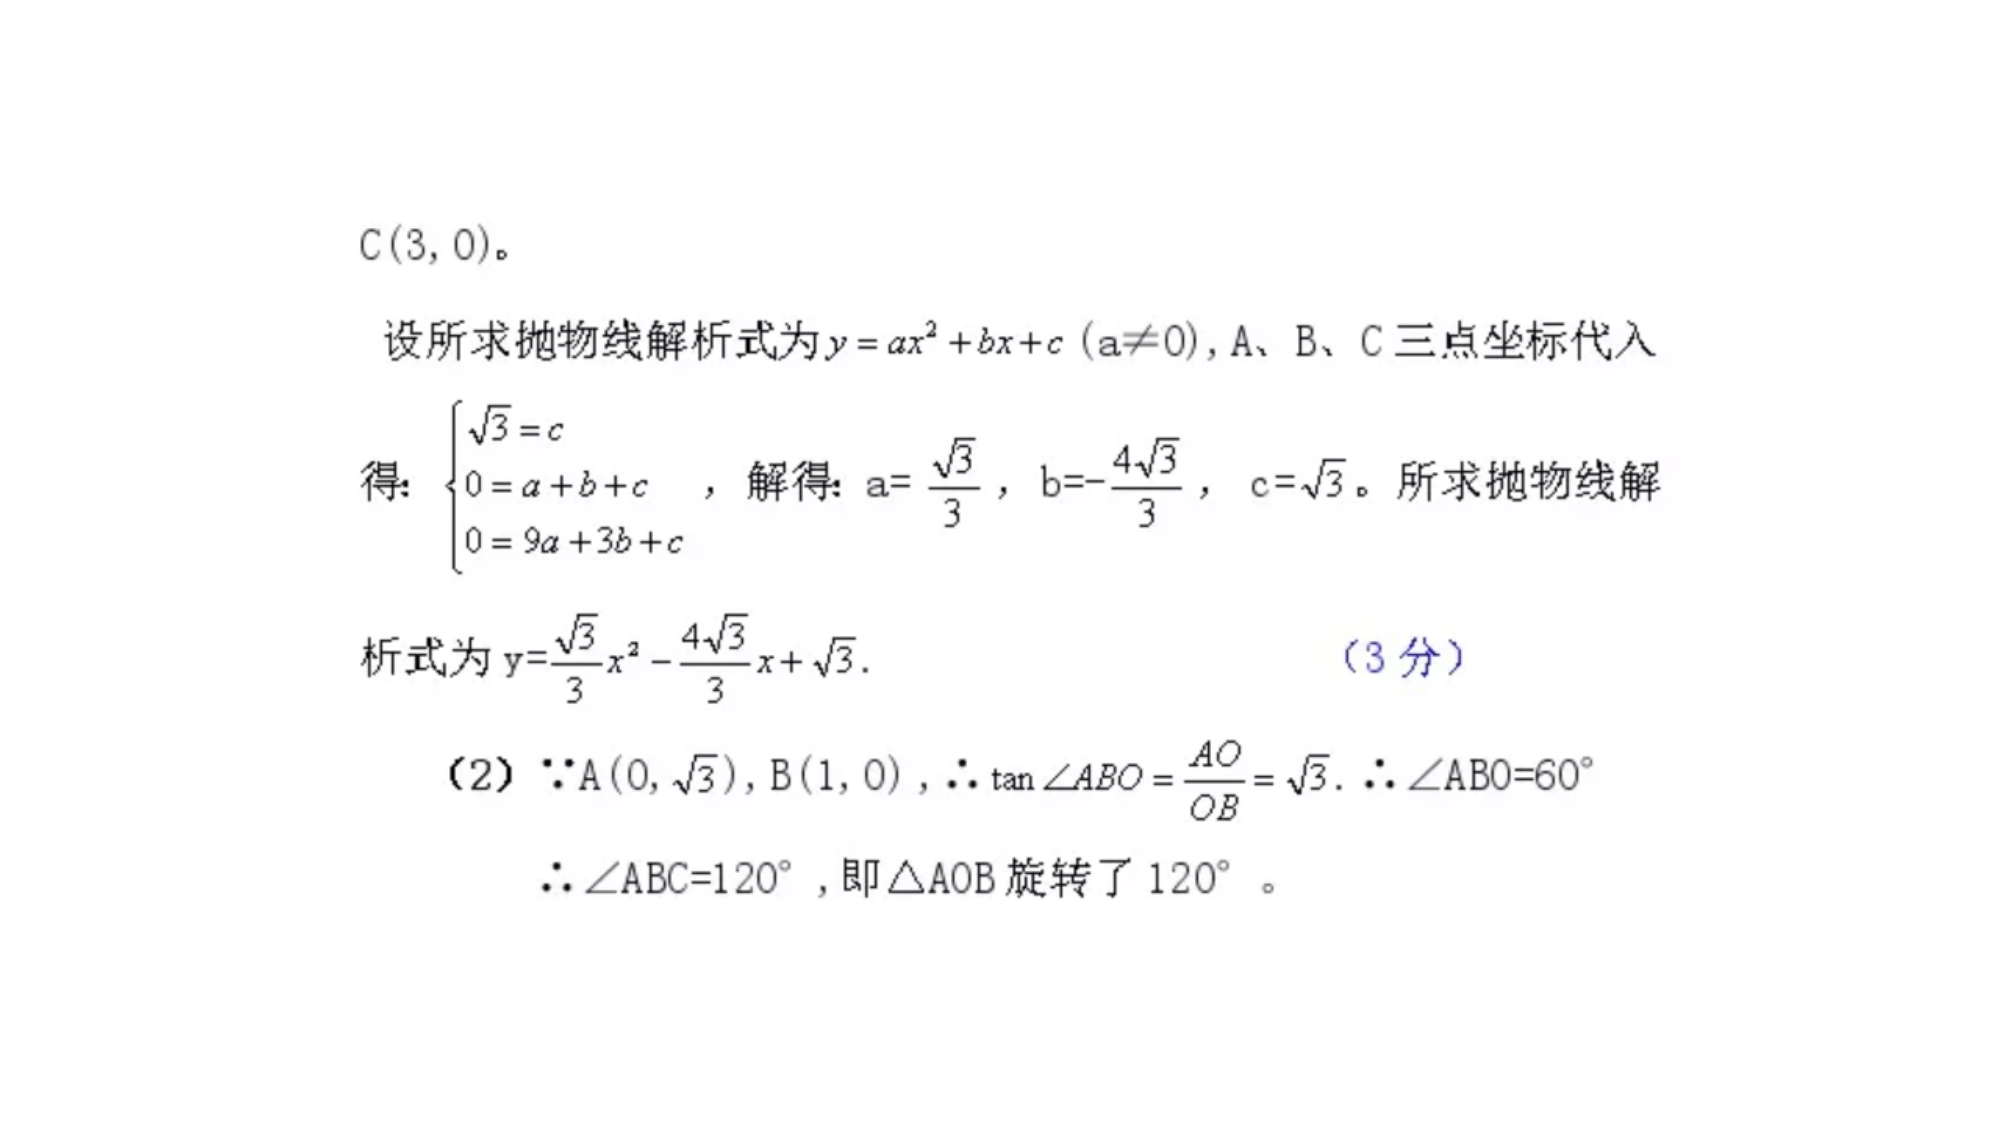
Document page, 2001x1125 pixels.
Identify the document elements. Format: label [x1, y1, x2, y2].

picture [320, 202, 1680, 923]
